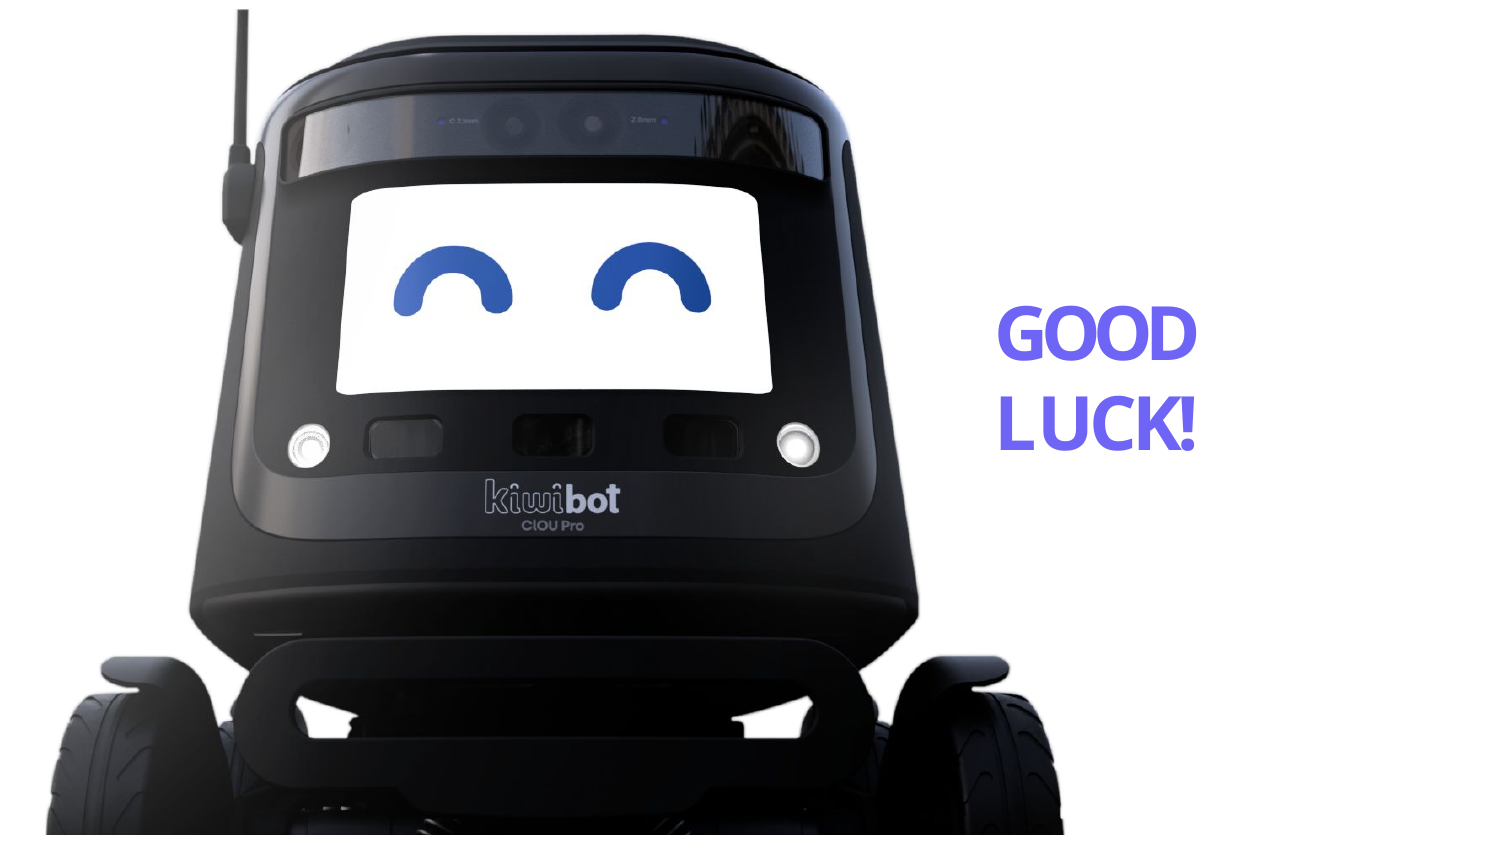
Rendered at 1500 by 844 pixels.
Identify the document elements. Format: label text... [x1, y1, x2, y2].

picture [40, 9, 1071, 835]
title GOOD LUCK! [88, 283, 1411, 466]
